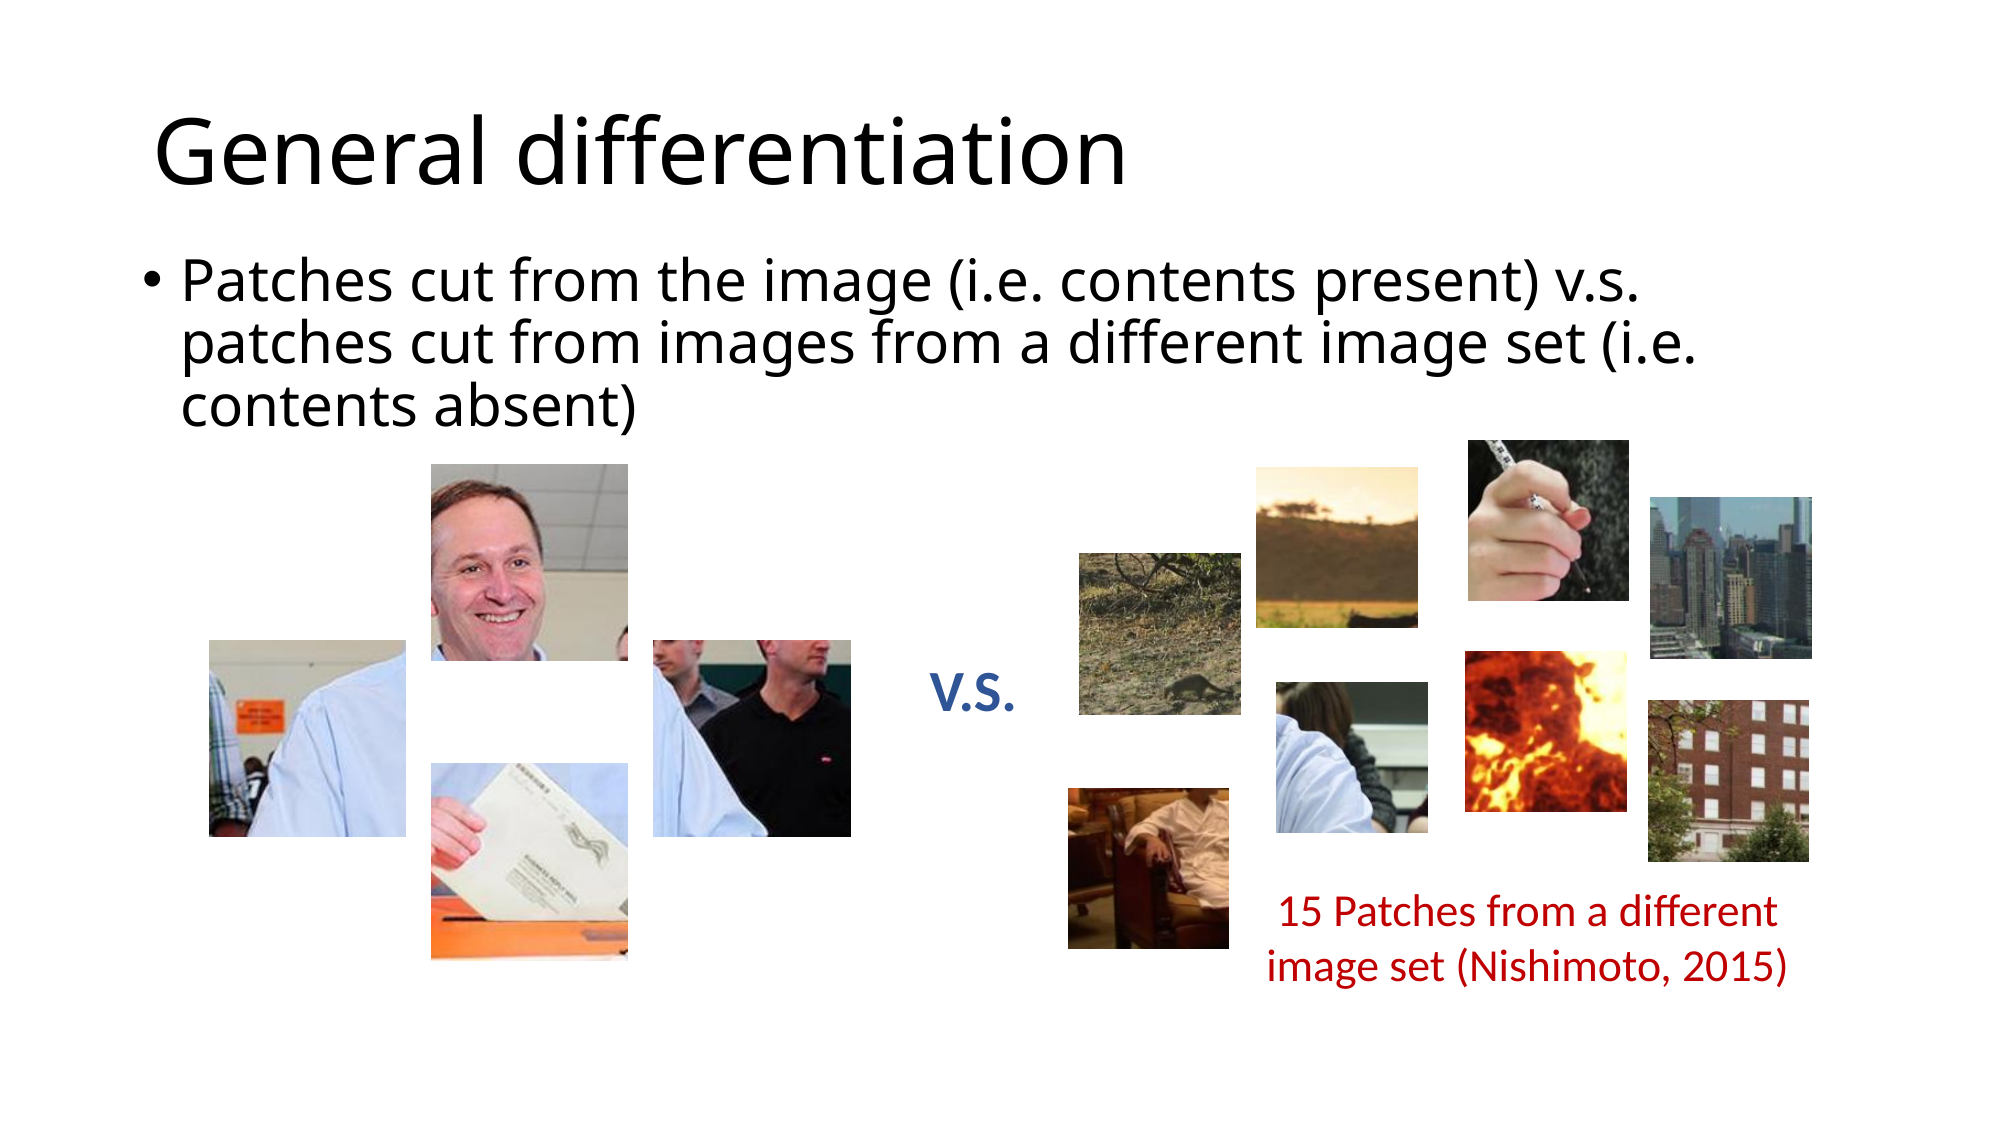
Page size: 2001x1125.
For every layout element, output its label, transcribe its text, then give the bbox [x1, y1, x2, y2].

title General differentiation [137, 45, 1863, 243]
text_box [209, 464, 851, 961]
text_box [914, 440, 1822, 1000]
list Patches cut from the image (i.e. contents present) v.s. patches cut from images from a different image set (i.e. contents absent) [127, 243, 1883, 479]
